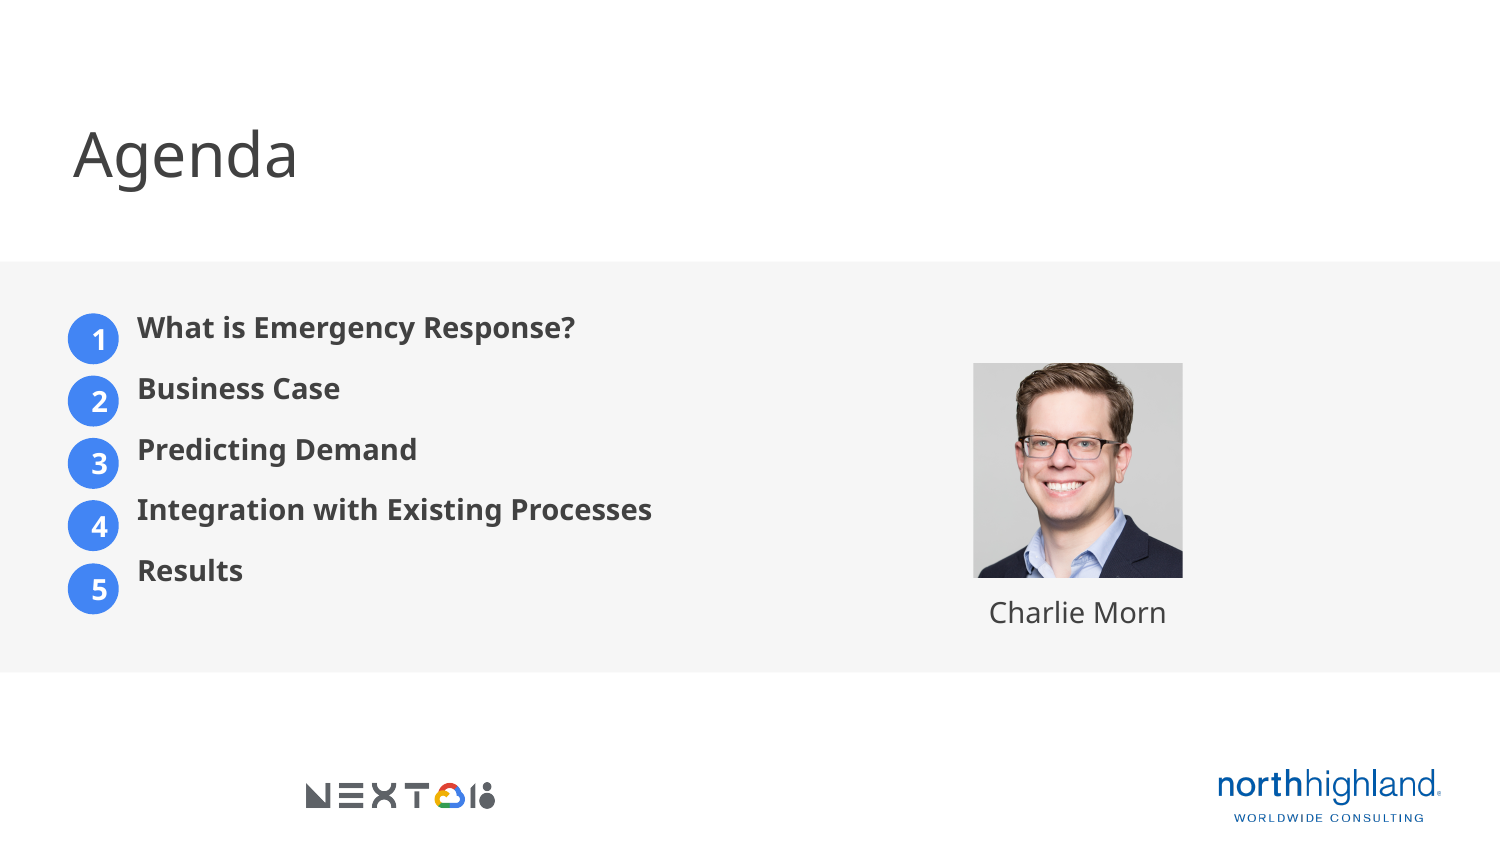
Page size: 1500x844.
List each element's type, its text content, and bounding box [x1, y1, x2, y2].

title Agenda [58, 100, 1353, 192]
text_box 3 [67, 437, 119, 489]
list What is Emergency Response? Business Case Predicting Demand Integration with Existing Processes Results [122, 289, 677, 740]
text_box [0, 260, 1500, 675]
text_box 2 [67, 375, 119, 427]
text_box Charlie Morn [974, 586, 1182, 637]
picture [973, 363, 1183, 579]
text_box 1 [67, 313, 119, 365]
picture [306, 782, 495, 809]
text_box 5 [67, 563, 119, 615]
text_box 4 [67, 500, 119, 552]
